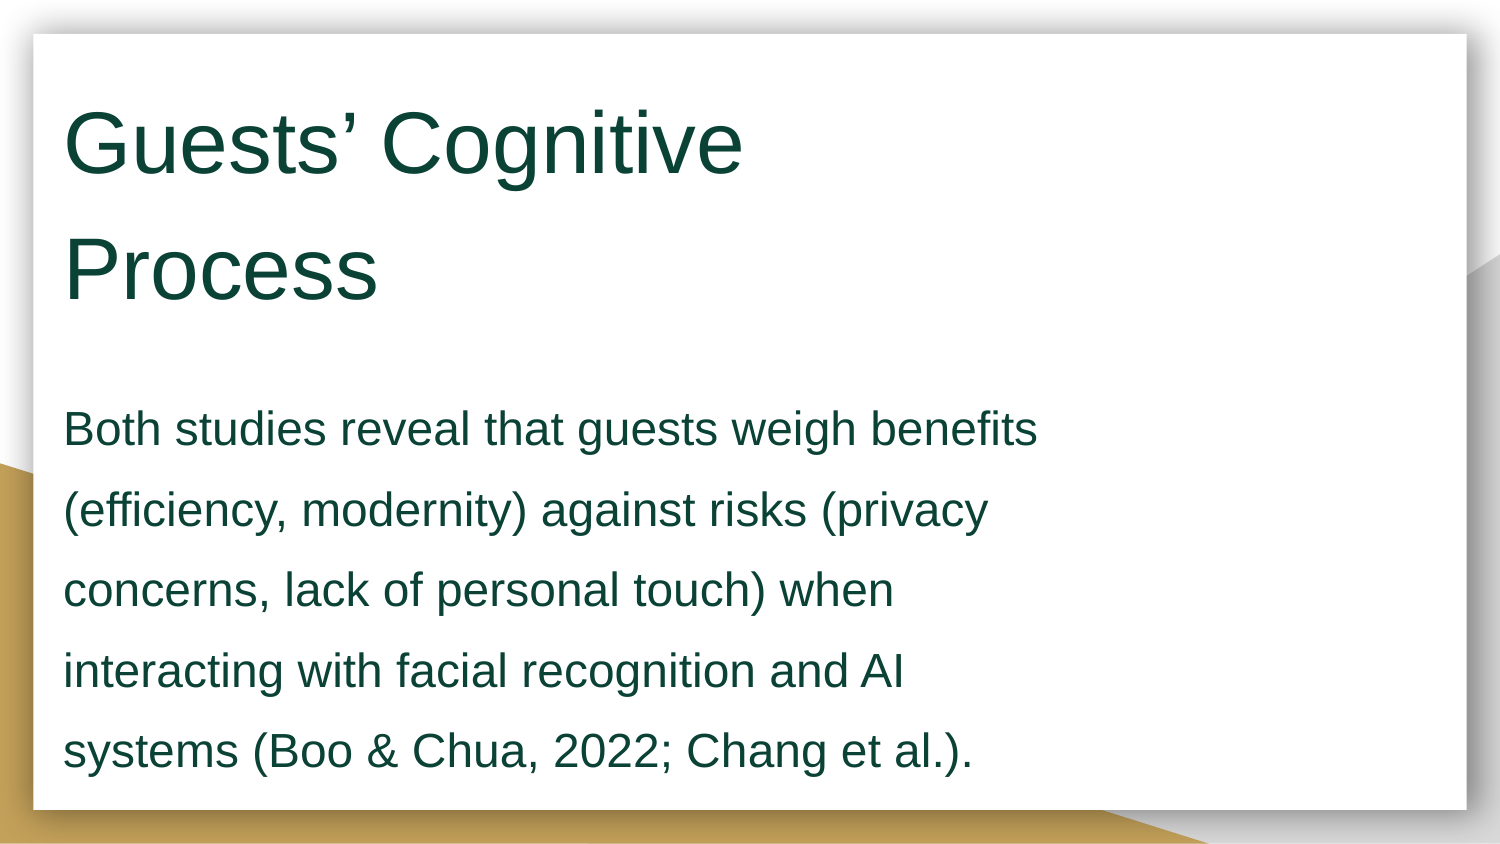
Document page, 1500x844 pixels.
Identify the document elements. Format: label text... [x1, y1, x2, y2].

text_box Both studies reveal that guests weigh benefits (efficiency, modernity) against risks (privacy concerns, lack of personal touch) when interacting with facial recognition and AI systems (Boo & Chua, 2022; Chang et al.). [63, 374, 1095, 778]
text_box Guests’ Cognitive Process [63, 64, 807, 317]
